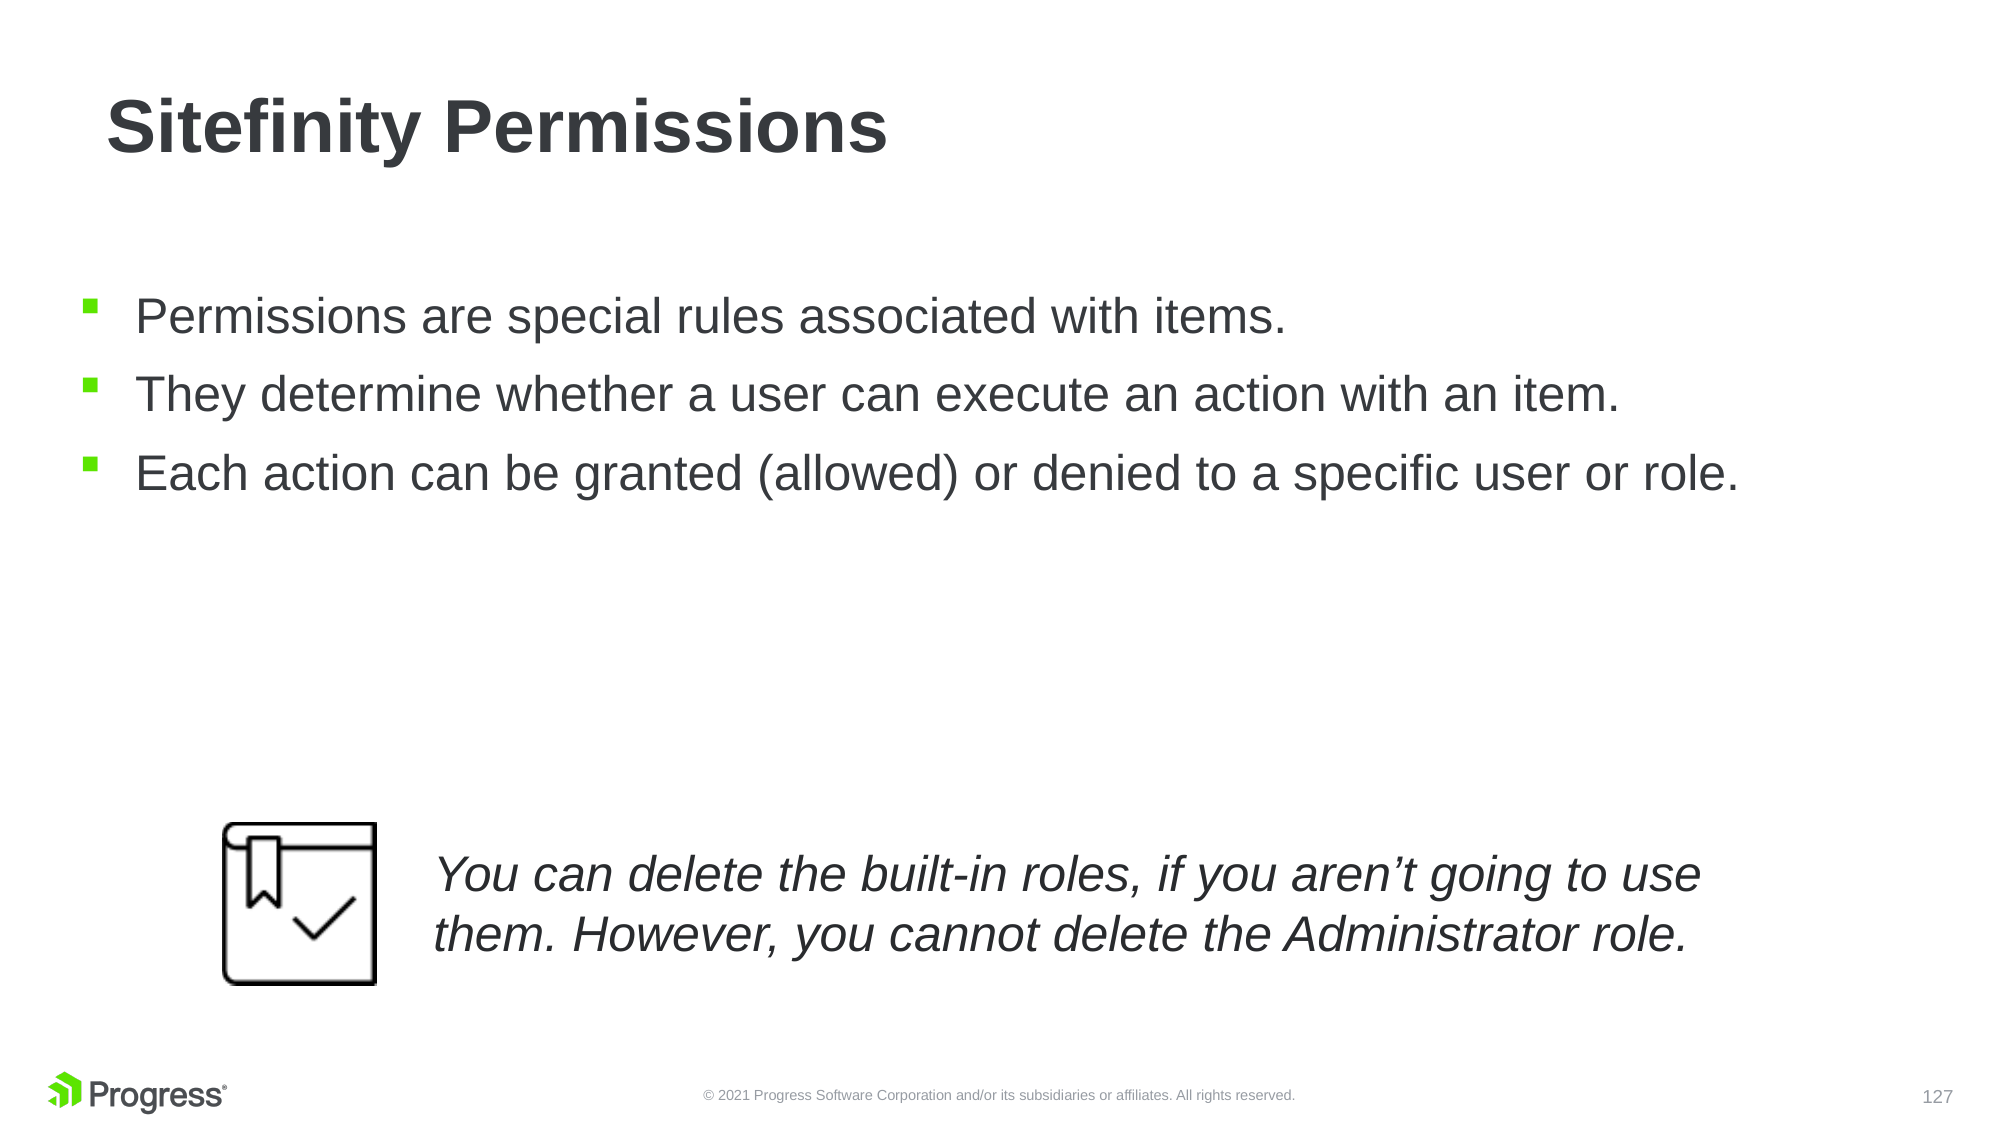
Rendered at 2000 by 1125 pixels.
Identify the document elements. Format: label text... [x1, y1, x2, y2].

list Permissions are special rules associated with items. They determine whether a user can execute an action with an item. Each action can be granted (allowed) or denied to a specific user or role. [63, 196, 1888, 1046]
title Sitefinity Permissions [91, 80, 1888, 177]
picture [222, 822, 377, 987]
text_box You can delete the built-in roles, if you aren’t going to use them. However, you cannot delete the Administrator role. [418, 833, 1749, 1023]
